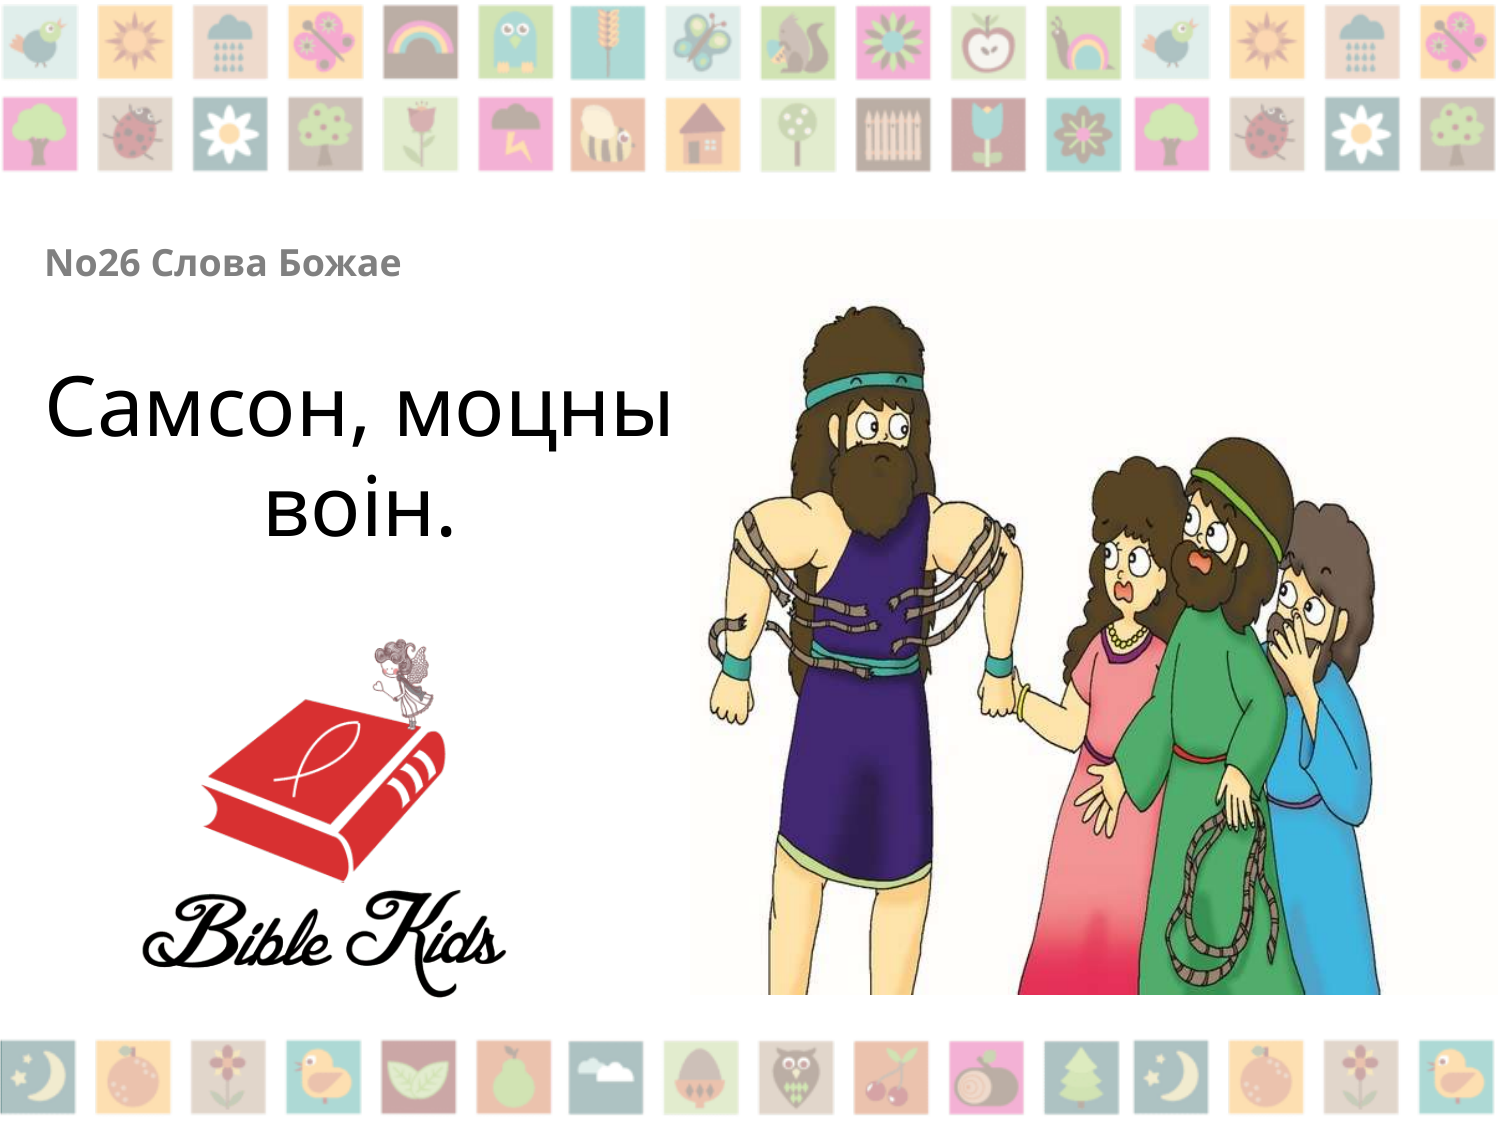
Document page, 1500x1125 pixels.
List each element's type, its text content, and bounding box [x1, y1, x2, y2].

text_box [0, 1028, 1500, 1118]
picture [117, 600, 544, 1027]
picture [690, 219, 1498, 996]
text_box No26 Слова Божае [29, 231, 606, 292]
text_box Самсон, моцны воін. [29, 345, 685, 561]
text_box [0, 3, 1500, 181]
